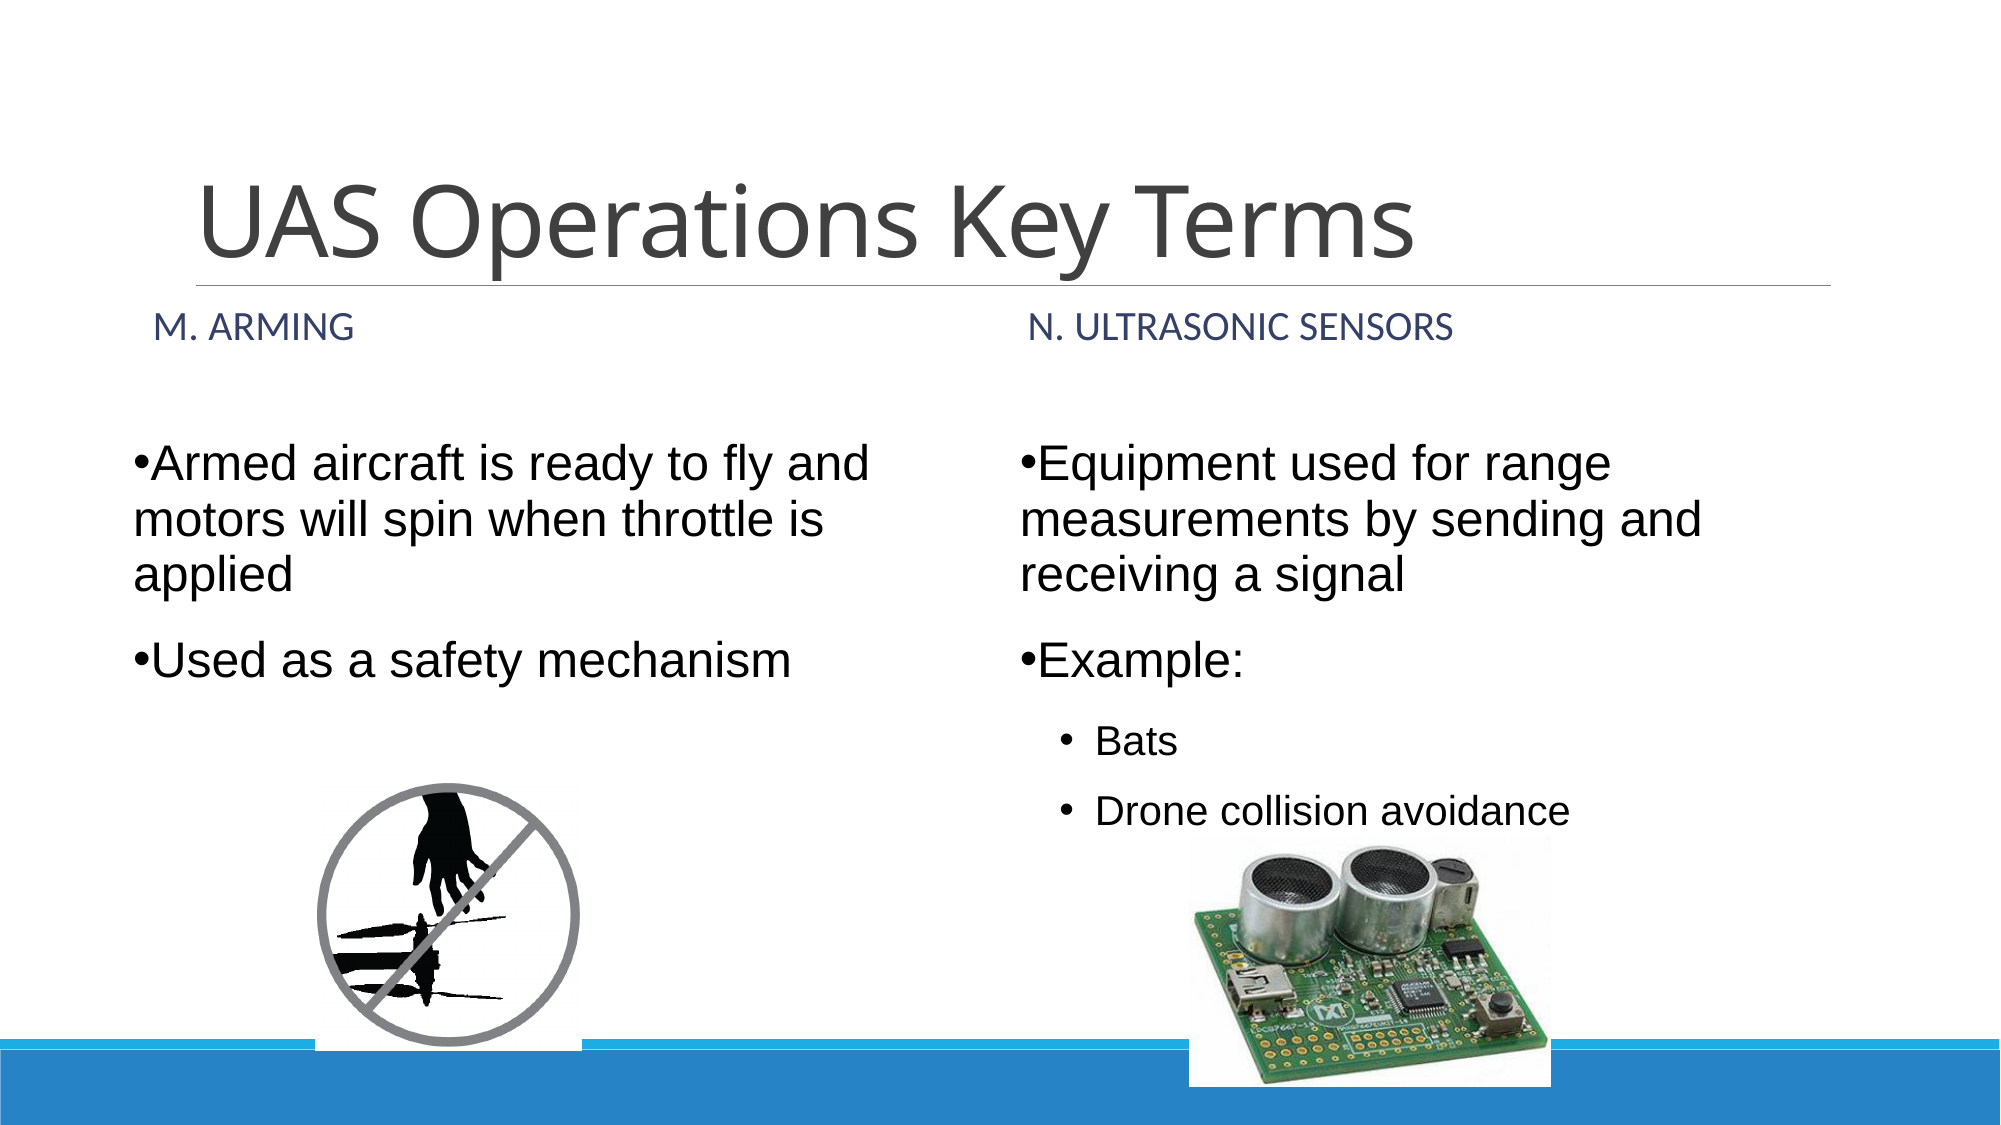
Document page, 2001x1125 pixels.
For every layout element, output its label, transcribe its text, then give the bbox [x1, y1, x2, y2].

title UAS Operations Key Terms [180, 47, 1830, 285]
text_box Armed aircraft is ready to fly and motors will spin when throttle is applied Used as a safety mechanism [118, 428, 984, 696]
list N. Ultrasonic Sensors [1012, 259, 1863, 395]
picture [315, 782, 583, 1051]
text_box Equipment used for range measurements by sending and receiving a signal Example: Bats Drone collision avoidance [1004, 428, 1871, 843]
list M. Arming [137, 259, 984, 395]
picture [1188, 835, 1552, 1087]
